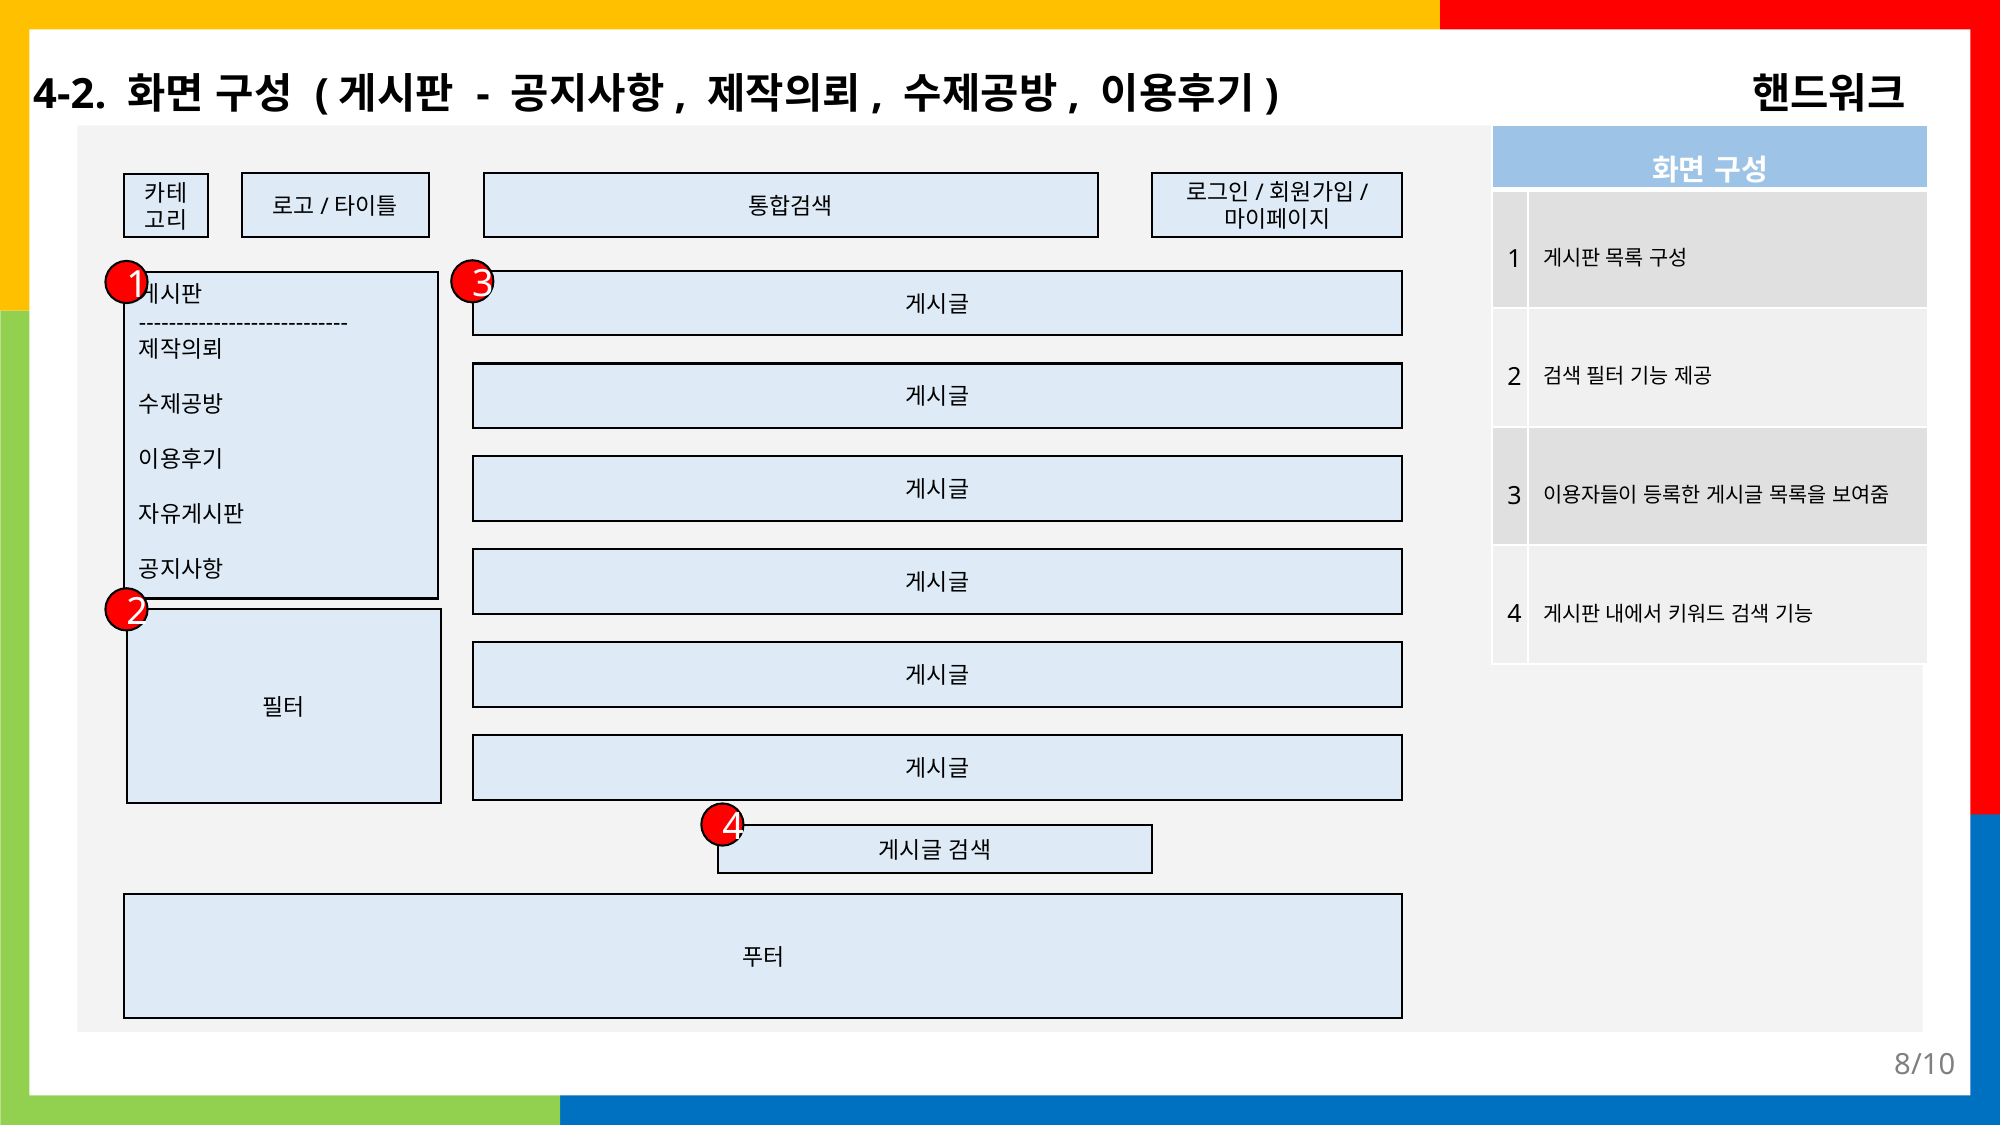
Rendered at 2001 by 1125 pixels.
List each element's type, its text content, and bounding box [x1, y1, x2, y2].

table_cell 1 [1493, 192, 1527, 307]
table_header 화면 구성 [1493, 126, 1927, 187]
table_cell 4 [1493, 546, 1527, 663]
text_box 게시글 [472, 734, 1403, 801]
text_box 필터 [126, 608, 442, 804]
text_box 게시글 [472, 455, 1403, 522]
text_box 게시글 [472, 362, 1403, 429]
table_cell 2 [1493, 309, 1527, 426]
text_box 4 [700, 802, 745, 847]
text_box 게시판 ---------------------------- 제작의뢰 수제공방 이용후기 자유게시판 공지사항 [123, 271, 439, 600]
text_box 통합검색 [483, 172, 1099, 238]
text_box 1 [104, 259, 149, 305]
text_box 게시글 [472, 270, 1403, 336]
text_box 게시글 검색 [717, 824, 1153, 874]
table_cell 게시판 내에서 키워드 검색 기능 [1529, 546, 1927, 663]
text_box 게시글 [472, 641, 1403, 708]
text_box 핸드워크 [1737, 59, 1921, 125]
table_cell 이용자들이 등록한 게시글 목록을 보여줌 [1529, 428, 1927, 544]
text_box 로그인/회원가입/ 마이페이지 [1151, 172, 1403, 238]
text_box 로고/타이틀 [241, 172, 430, 238]
table_cell 검색 필터 기능 제공 [1529, 309, 1927, 426]
text_box 4-2. 화면 구성 (게시판 - 공지사항, 제작의뢰, 수제공방, 이용후기) [18, 59, 1294, 125]
text_box 게시글 [472, 548, 1403, 615]
text_box 푸터 [123, 893, 1403, 1019]
text_box ㅋ [76, 124, 1924, 1033]
table_cell 3 [1493, 428, 1527, 544]
table_cell 게시판 목록 구성 [1529, 192, 1927, 307]
text_box 3 [450, 259, 495, 304]
text_box 2 [104, 587, 149, 632]
text_box 카테고리 [123, 173, 209, 238]
